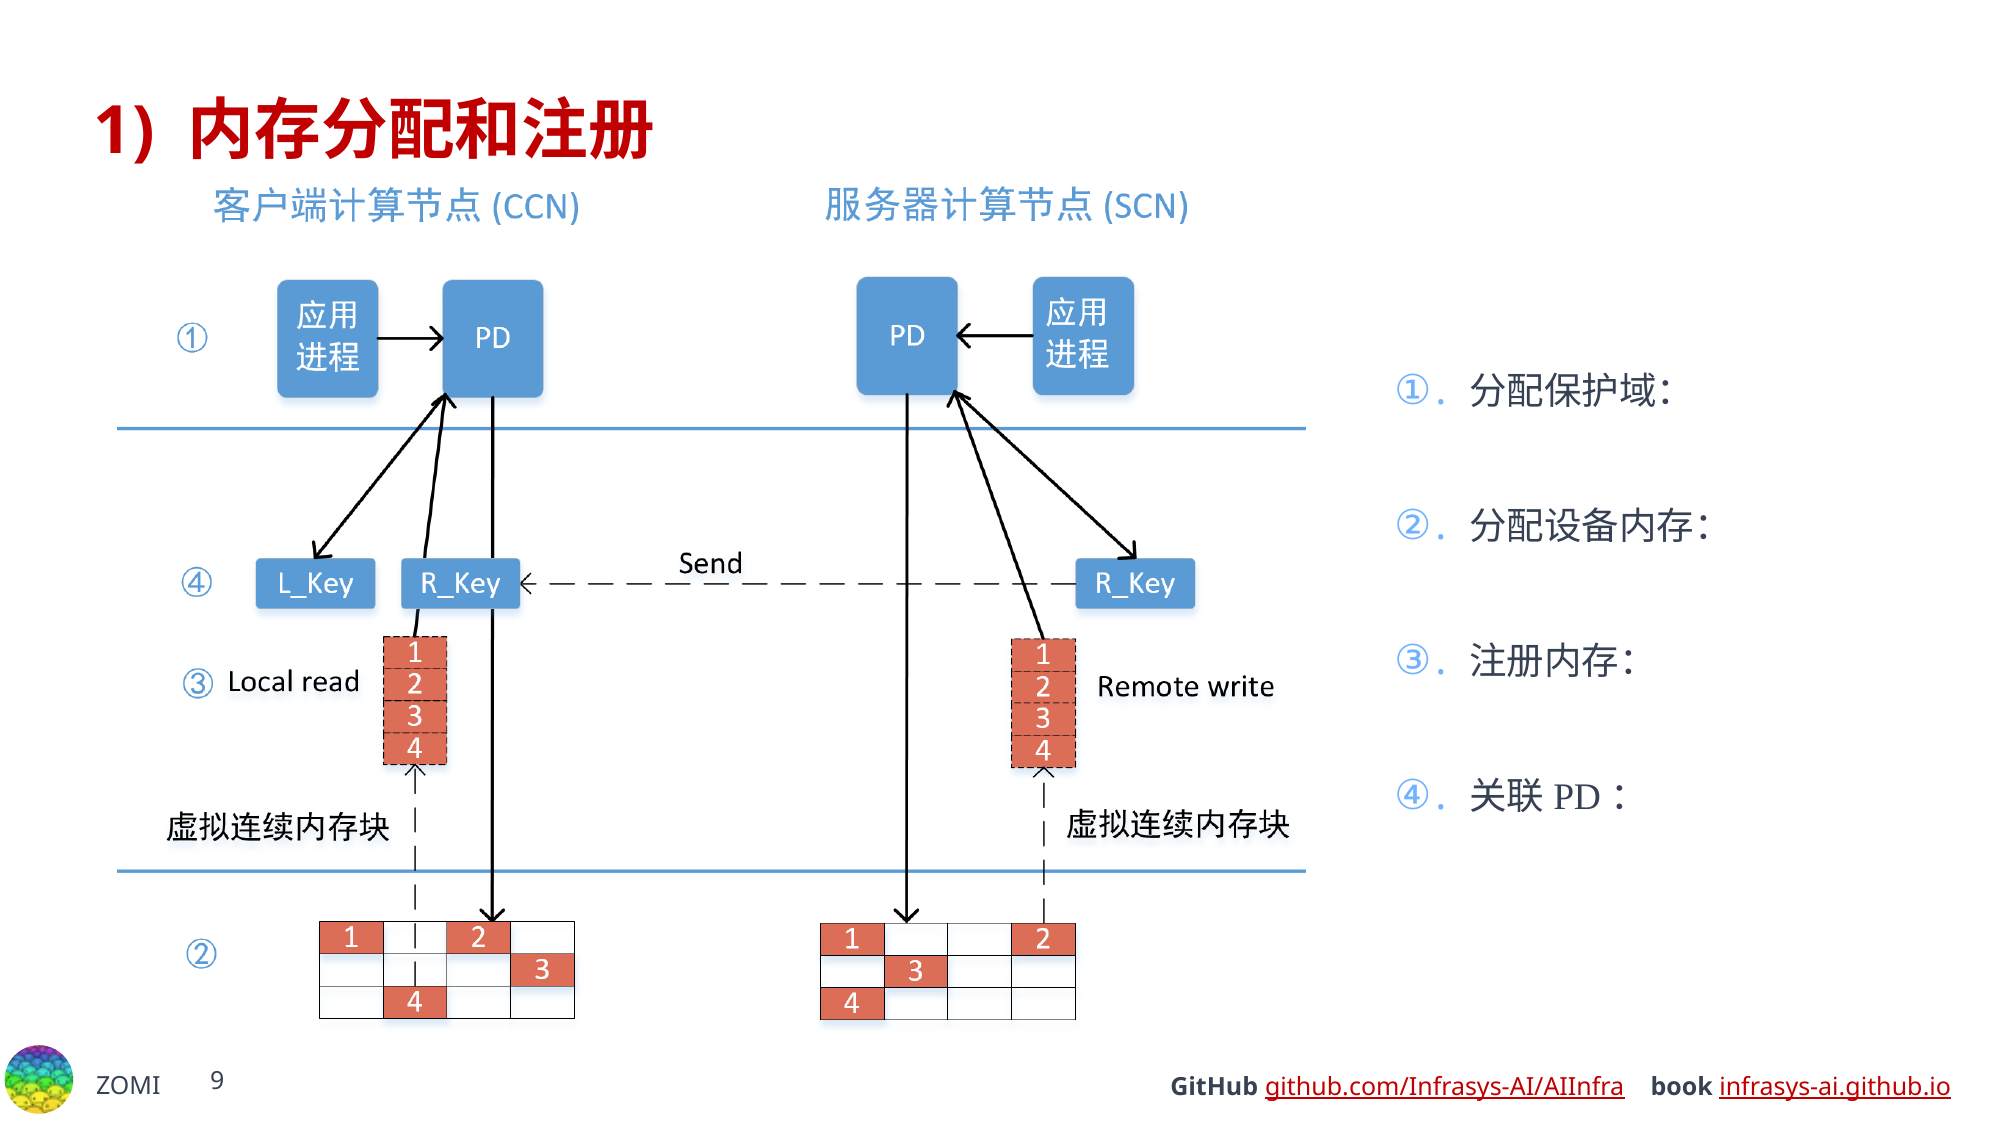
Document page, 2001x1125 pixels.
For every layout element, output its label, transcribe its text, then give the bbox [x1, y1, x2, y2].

text_box 分配保护域： 分配设备内存： 注册内存： 关联PD： [1379, 337, 1833, 888]
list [117, 174, 1306, 1032]
picture [4, 1045, 74, 1114]
title 1) 内存分配和注册 [79, 78, 1910, 175]
